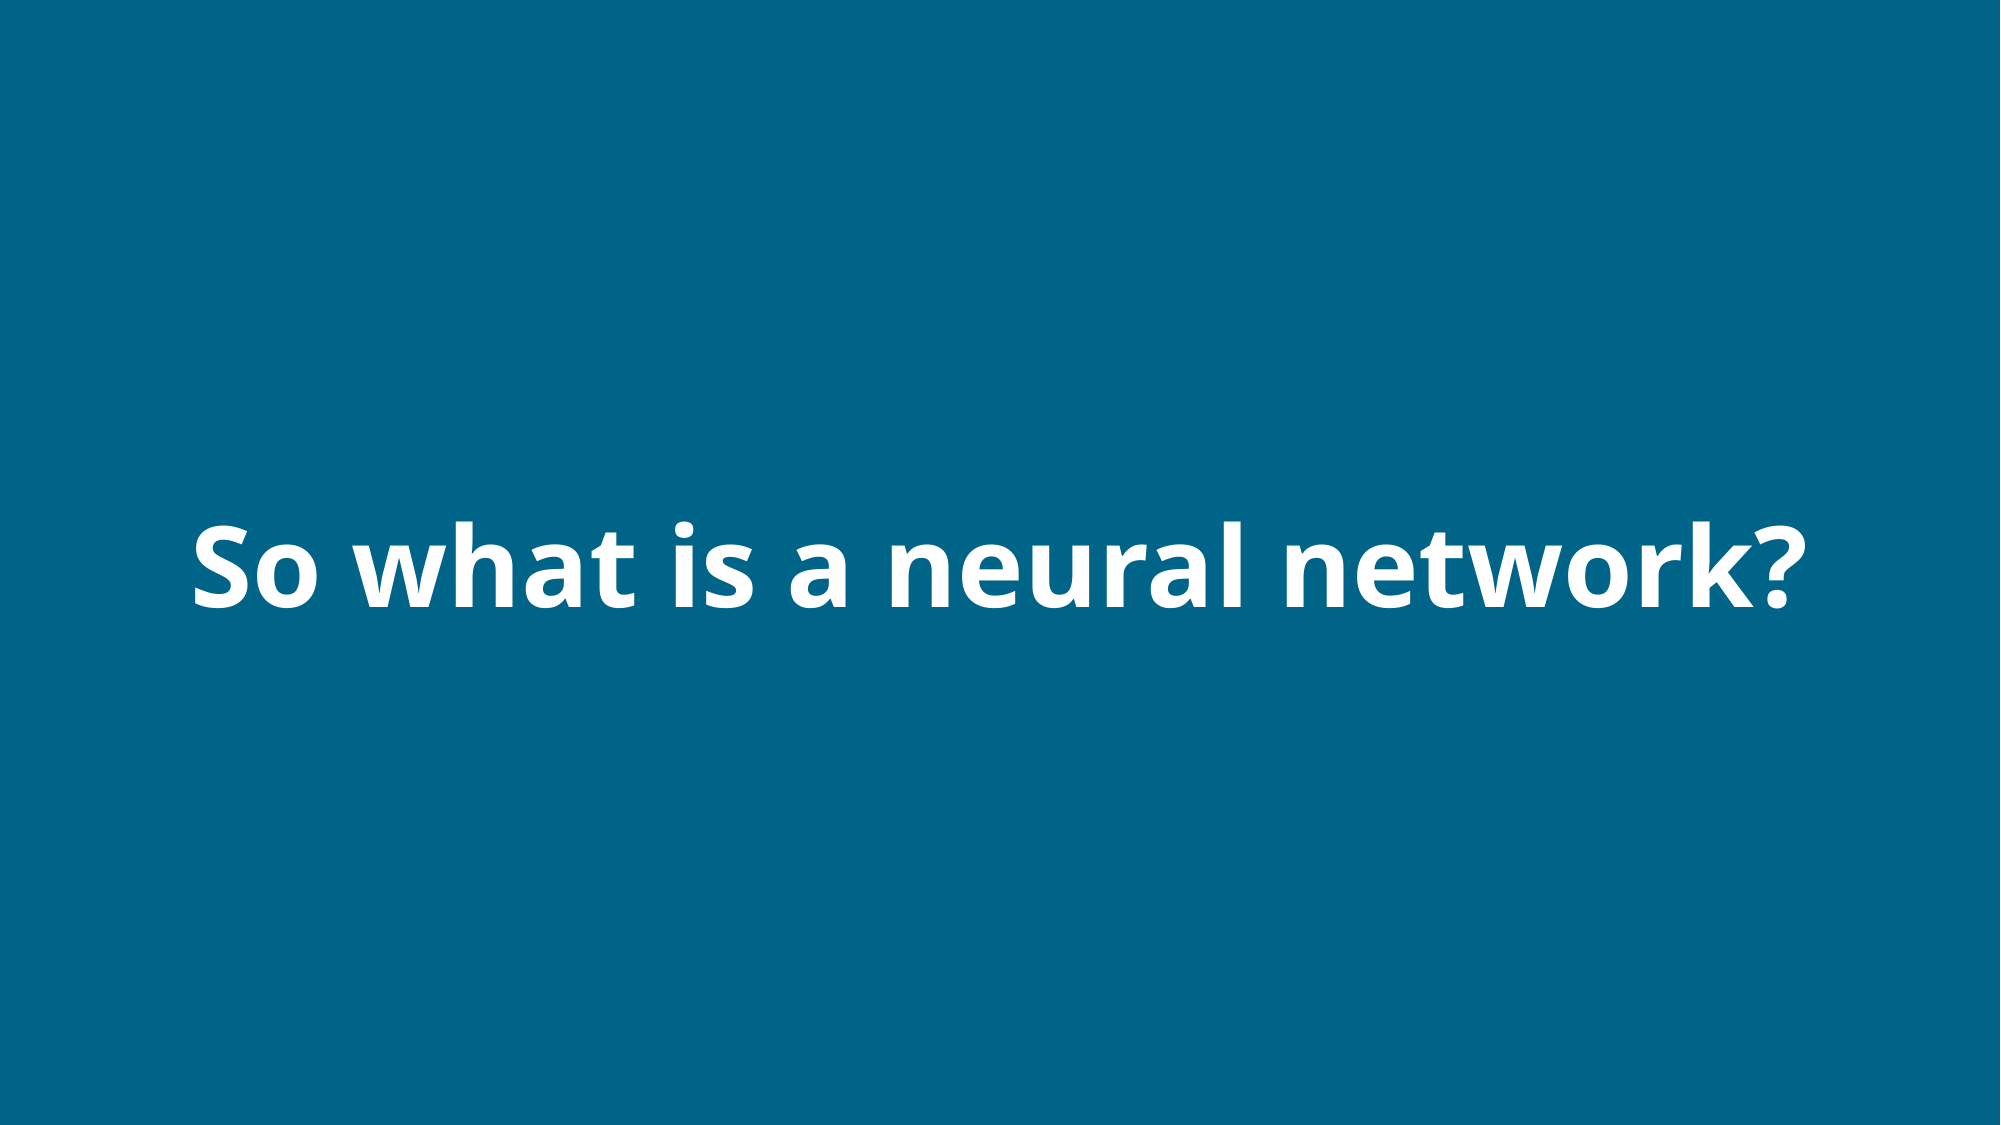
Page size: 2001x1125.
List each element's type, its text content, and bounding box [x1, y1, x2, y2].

title So what is a neural network? [137, 453, 1863, 672]
